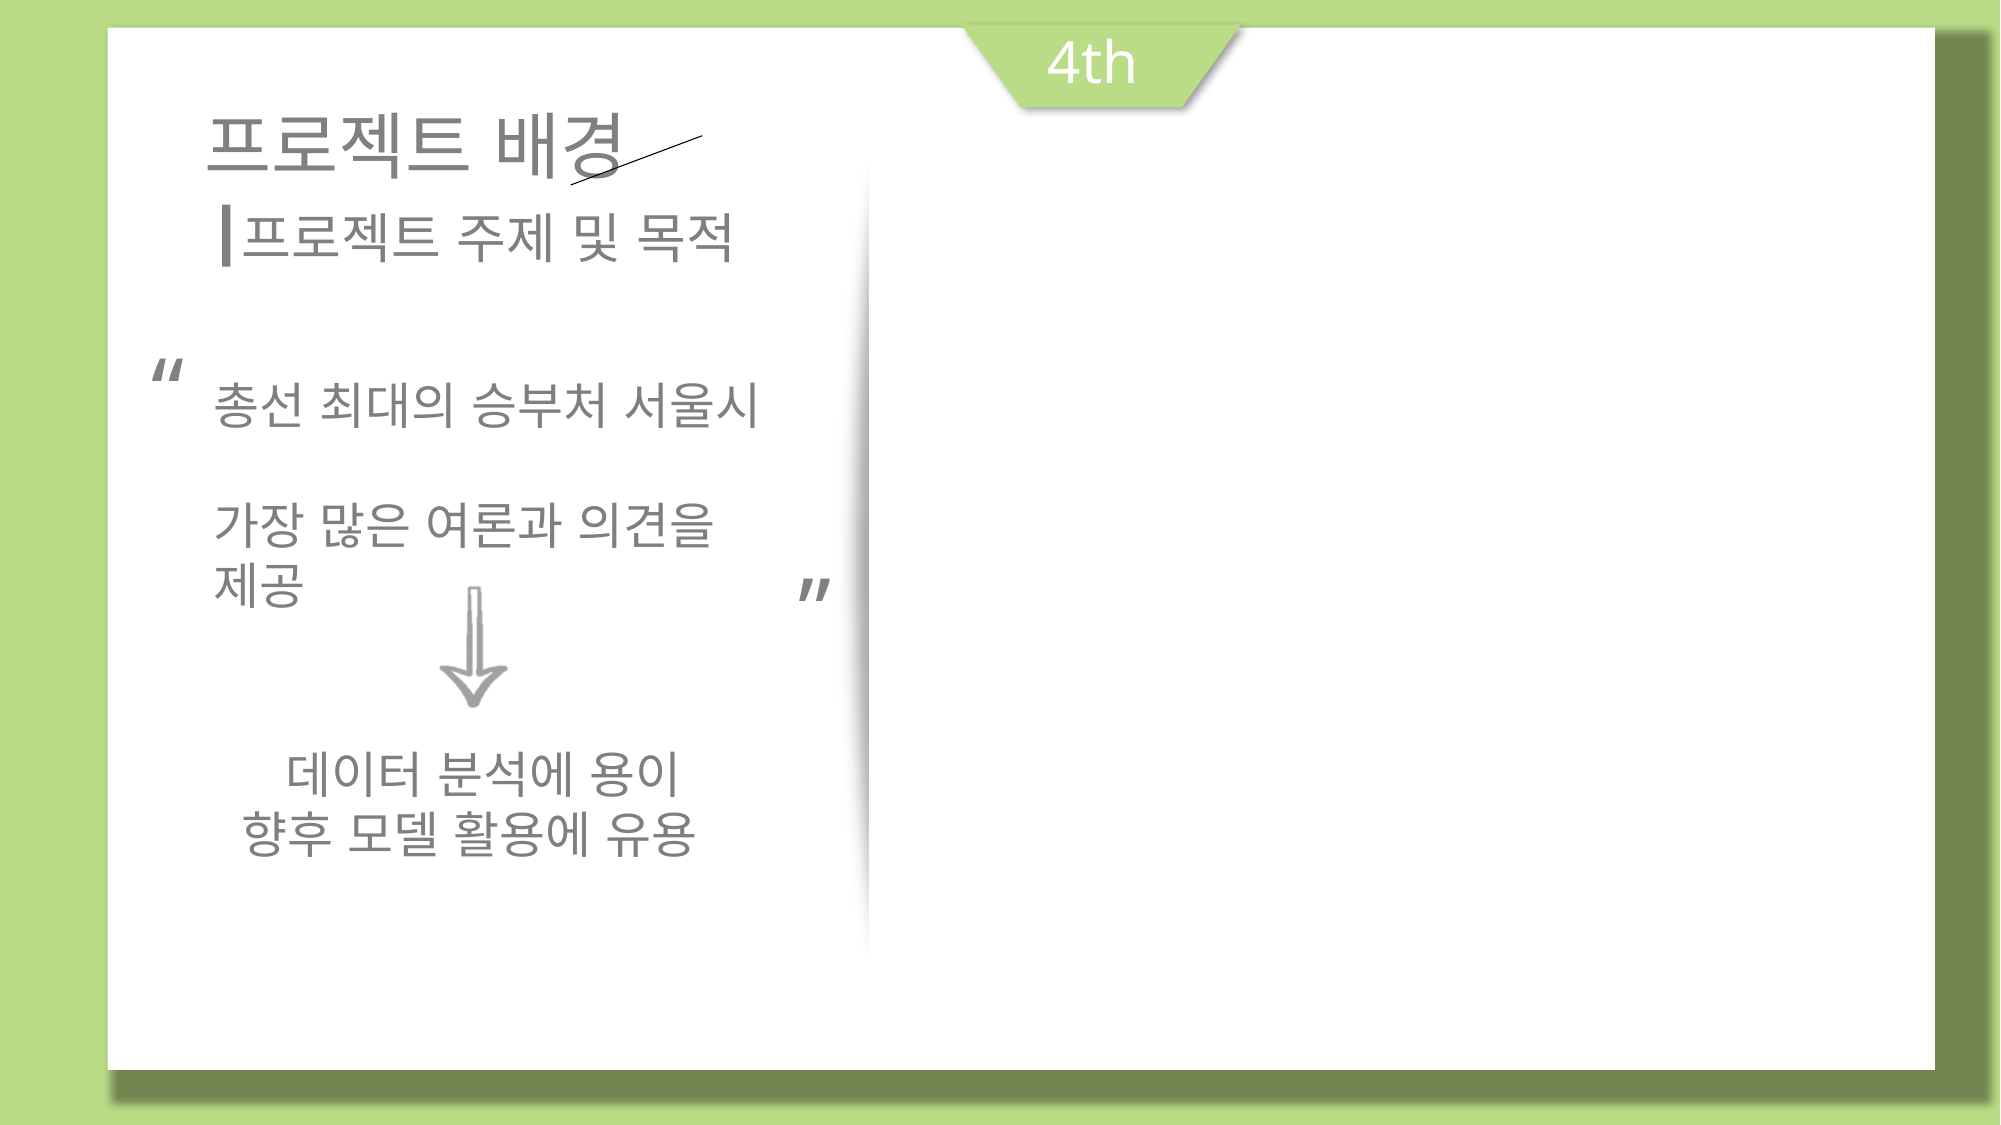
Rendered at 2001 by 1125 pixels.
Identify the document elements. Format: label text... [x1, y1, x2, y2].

text_box 4th [1033, 17, 1178, 103]
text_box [570, 135, 703, 189]
text_box 프로젝트 배경 [189, 93, 687, 196]
picture [395, 517, 552, 774]
text_box [107, 26, 1936, 1071]
text_box 프로젝트 주제 및 목적 [226, 197, 833, 278]
text_box [959, 23, 1244, 109]
text_box 데이터 분석에 용이 향후 모델 활용에 유용 [190, 735, 777, 871]
text_box [0, 0, 2000, 1125]
text_box “ ” [136, 325, 833, 671]
picture [833, 110, 869, 1015]
text_box [221, 203, 231, 268]
text_box 총선 최대의 승부처 서울시 가장 많은 여론과 의견을 제공 [199, 367, 809, 622]
